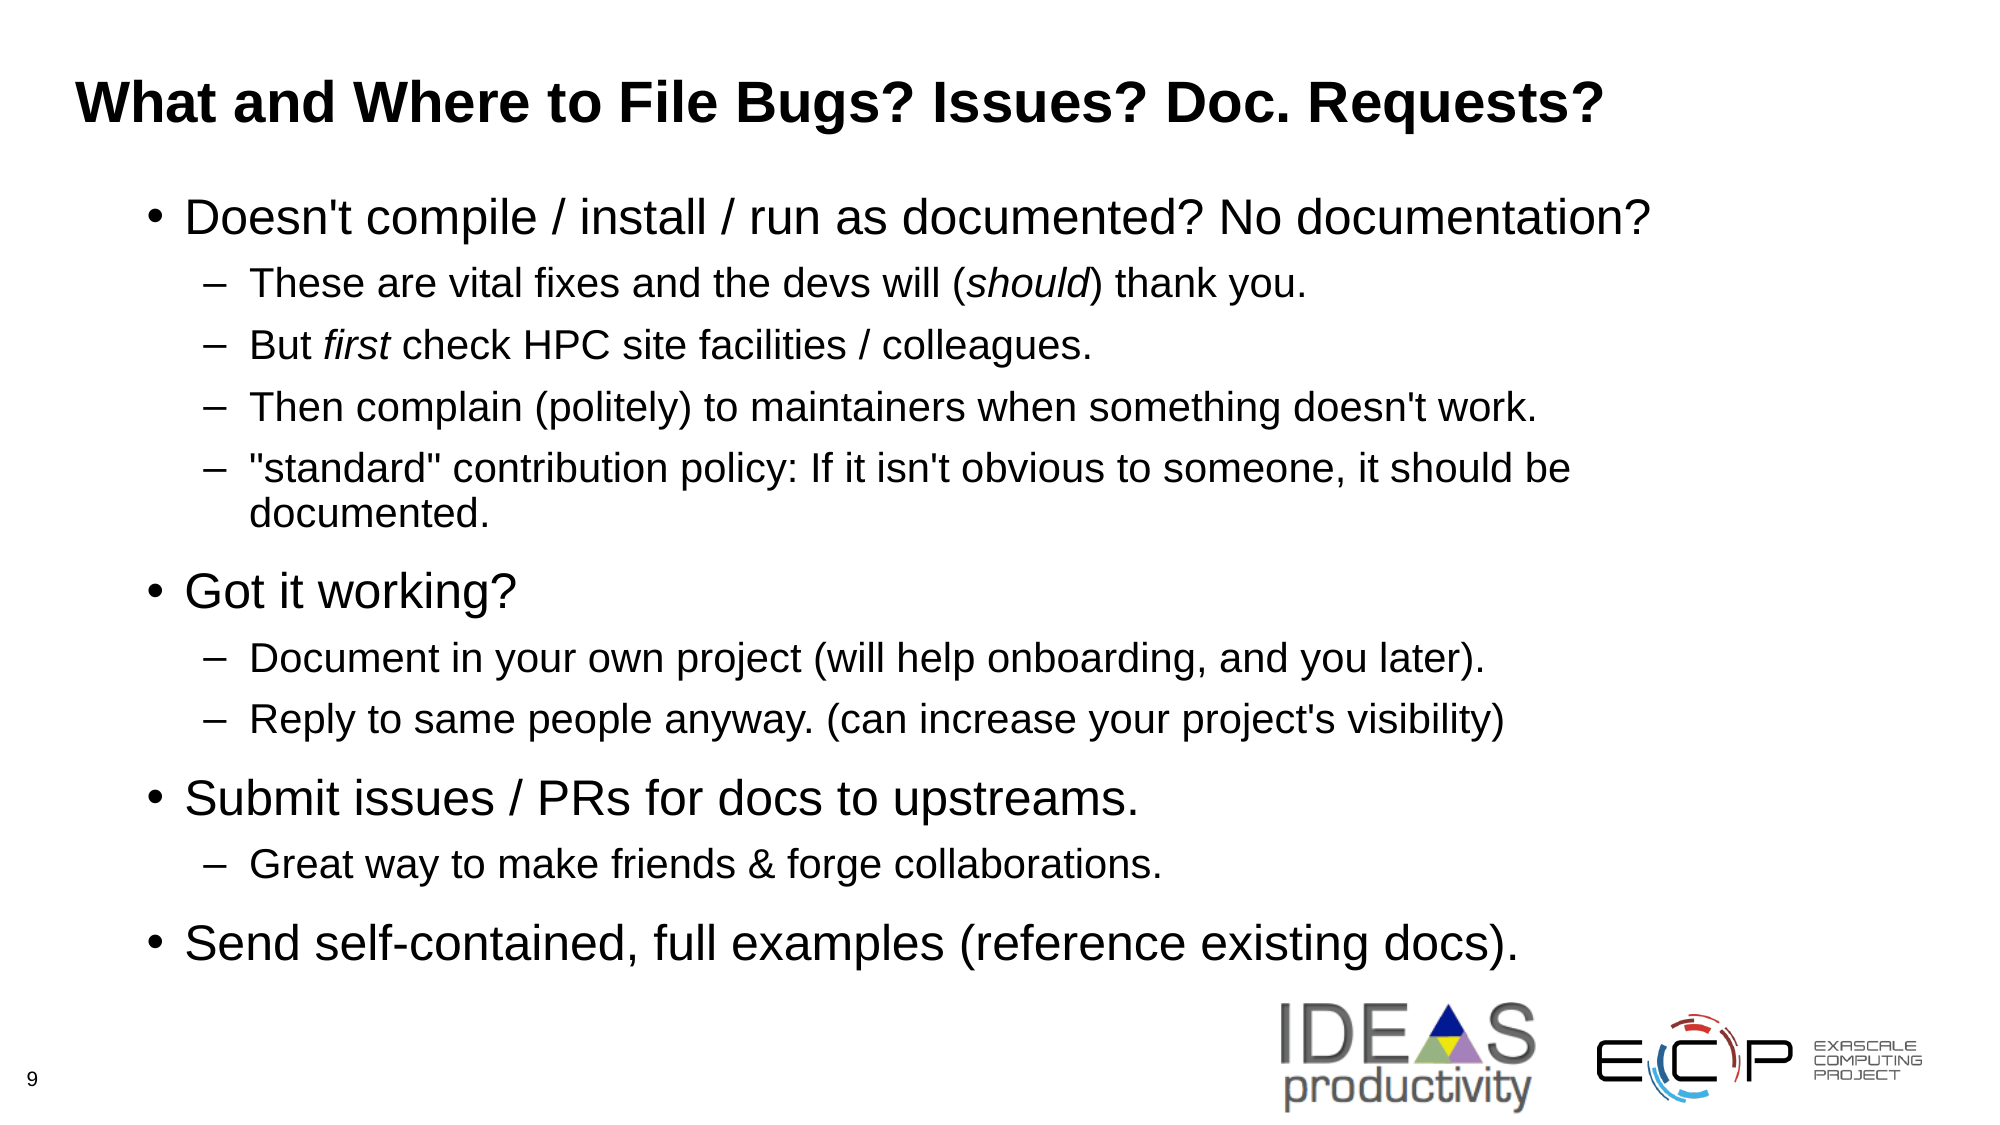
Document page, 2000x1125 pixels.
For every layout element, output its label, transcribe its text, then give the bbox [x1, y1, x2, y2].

picture [1280, 1002, 1537, 1114]
list Doesn't compile / install / run as documented? No documentation? These are vital fixes and the devs will (should) thank you. But first check HPC site facilities / colleagues. Then complain (politely) to maintainers when something doesn't work. "standard" contribution policy: If it isn't obvious to someone, it should be documented. Got it working? Document in your own project (will help onboarding, and you later). Reply to same people anyway. (can increase your project's visibility) Submit issues / PRs for docs to upstreams. Great way to make friends & forge collaborations. Send self-contained, full examples (reference existing docs). [131, 183, 1807, 992]
title What and Where to File Bugs? Issues? Doc. Requests? [59, 67, 1926, 218]
picture [1597, 1014, 1922, 1103]
